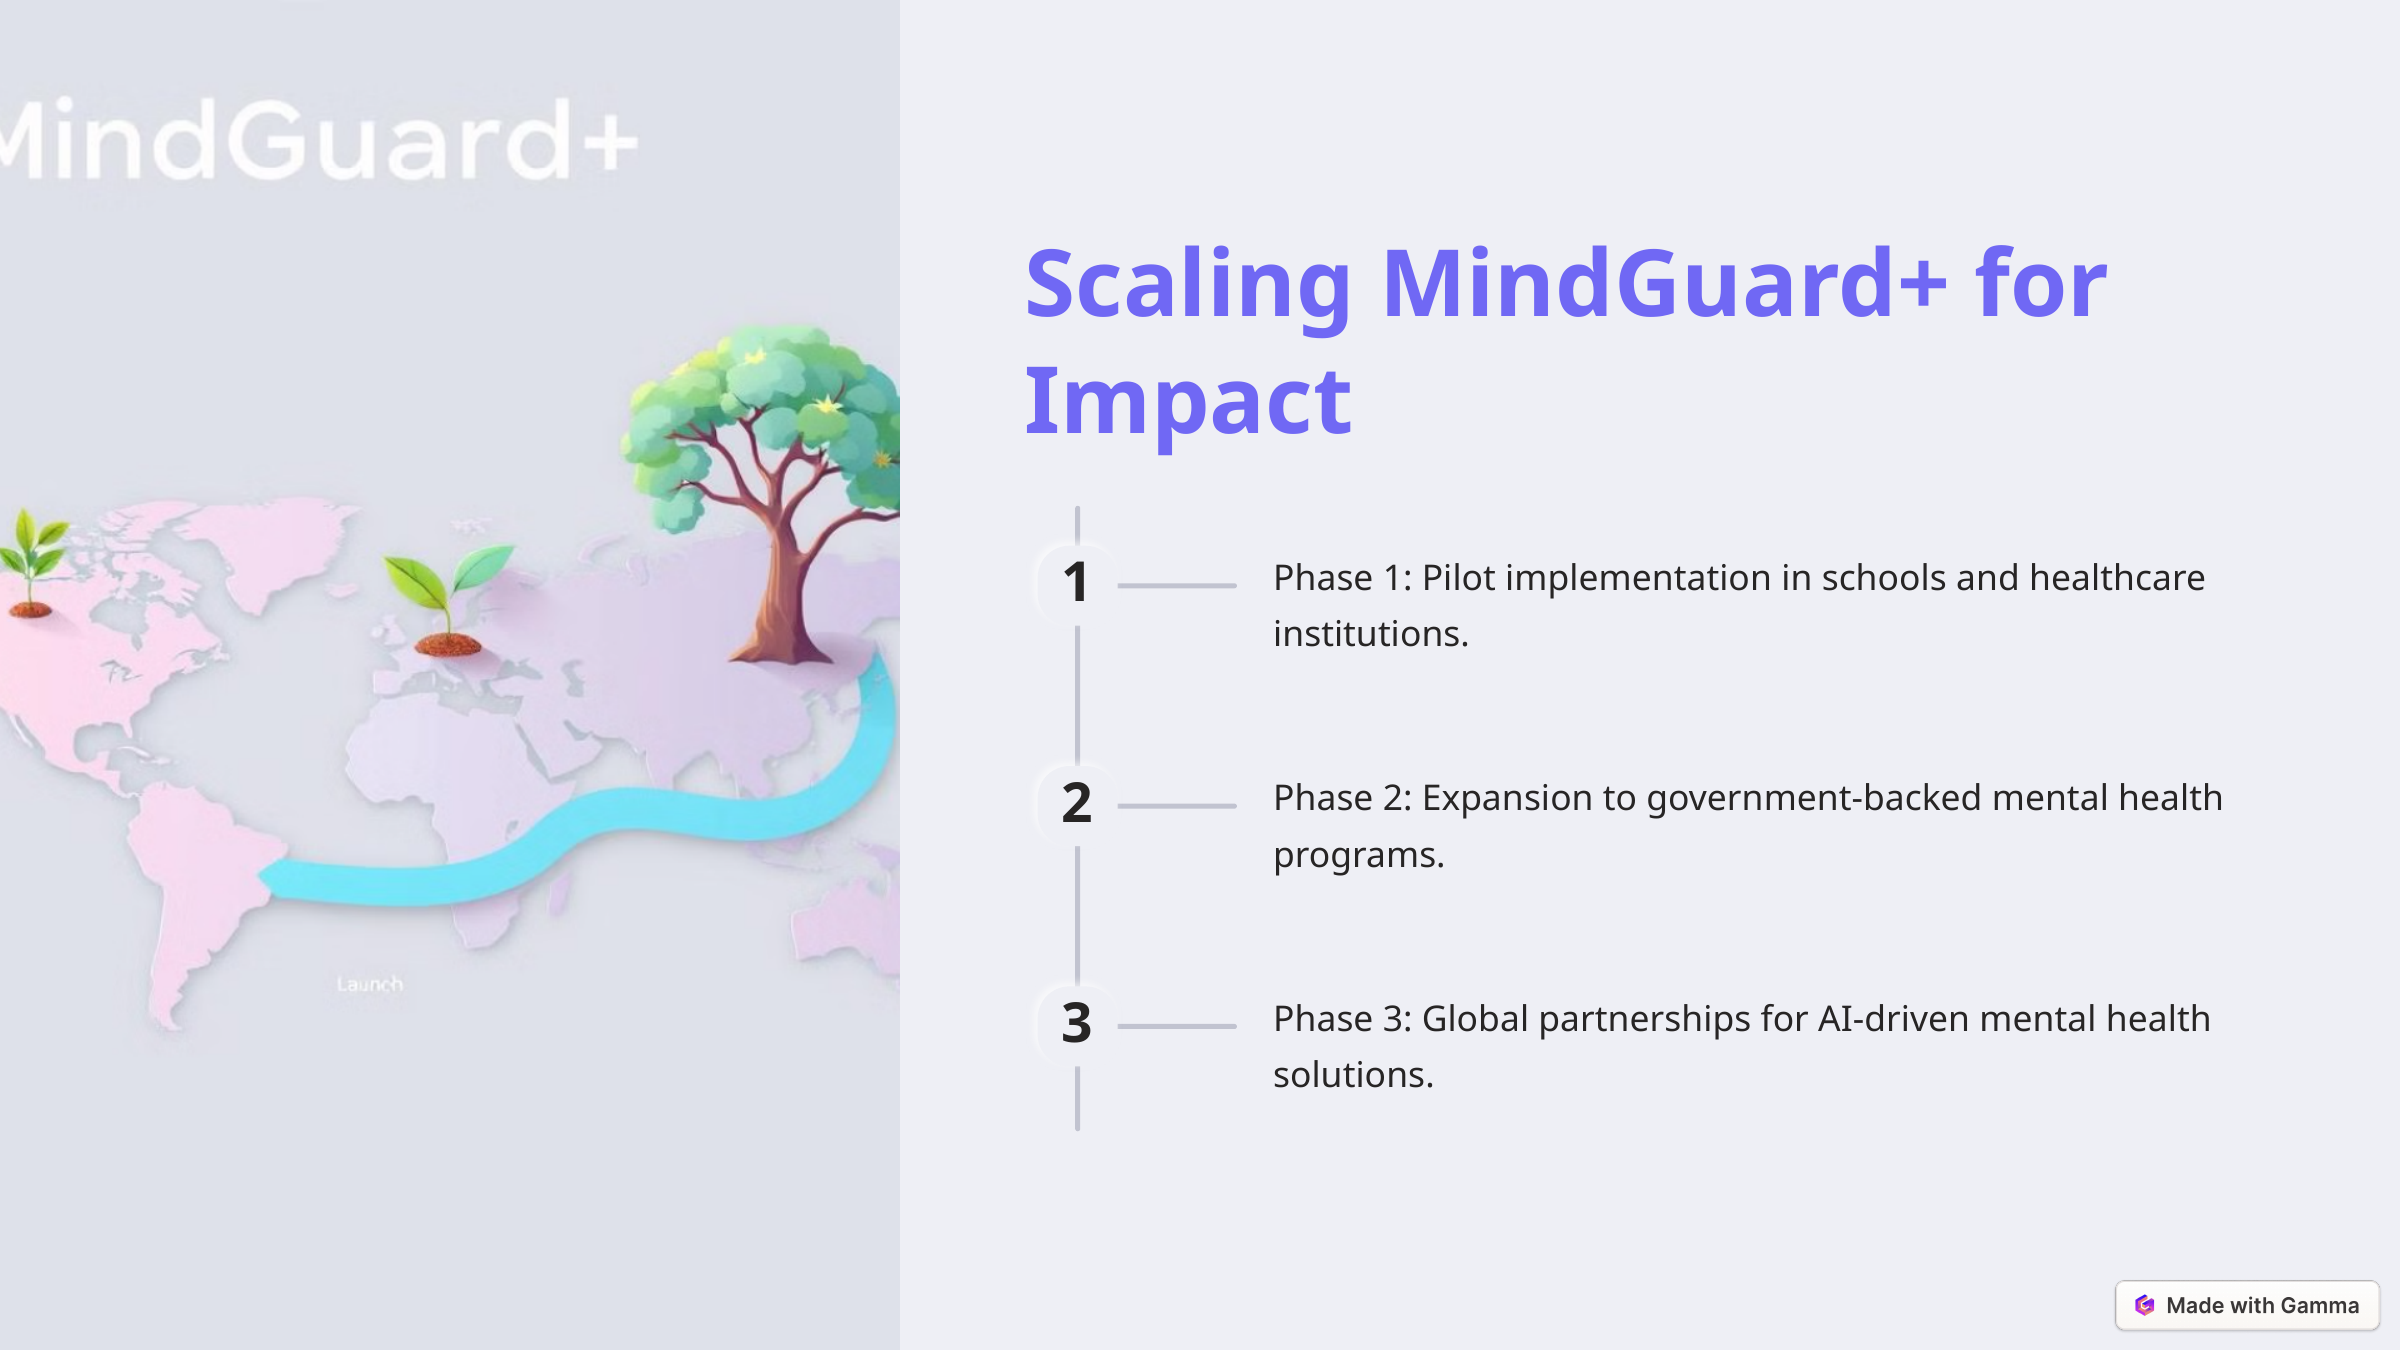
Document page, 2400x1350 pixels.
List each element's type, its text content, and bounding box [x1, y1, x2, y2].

text_box [1075, 850, 1081, 976]
text_box [1037, 766, 1118, 847]
text_box [1075, 630, 1081, 756]
text_box Phase 2: Expansion to government-backed mental health programs. [1273, 761, 2276, 876]
text_box 2 [1061, 777, 1094, 835]
text_box [1037, 545, 1118, 626]
picture [2106, 1271, 2389, 1339]
text_box Phase 3: Global partnerships for AI-driven mental health solutions. [1273, 981, 2276, 1096]
text_box [1120, 803, 1237, 809]
text_box Scaling MindGuard+ for Impact [1024, 218, 2276, 453]
text_box Phase 1: Pilot implementation in schools and healthcare institutions. [1273, 541, 2276, 655]
text_box 1 [1067, 557, 1088, 614]
text_box [1120, 1023, 1237, 1029]
text_box [1120, 583, 1237, 589]
text_box [1037, 986, 1118, 1067]
text_box [1075, 505, 1081, 535]
text_box 3 [1062, 998, 1093, 1055]
text_box [1075, 1071, 1081, 1132]
picture [0, 0, 900, 1350]
